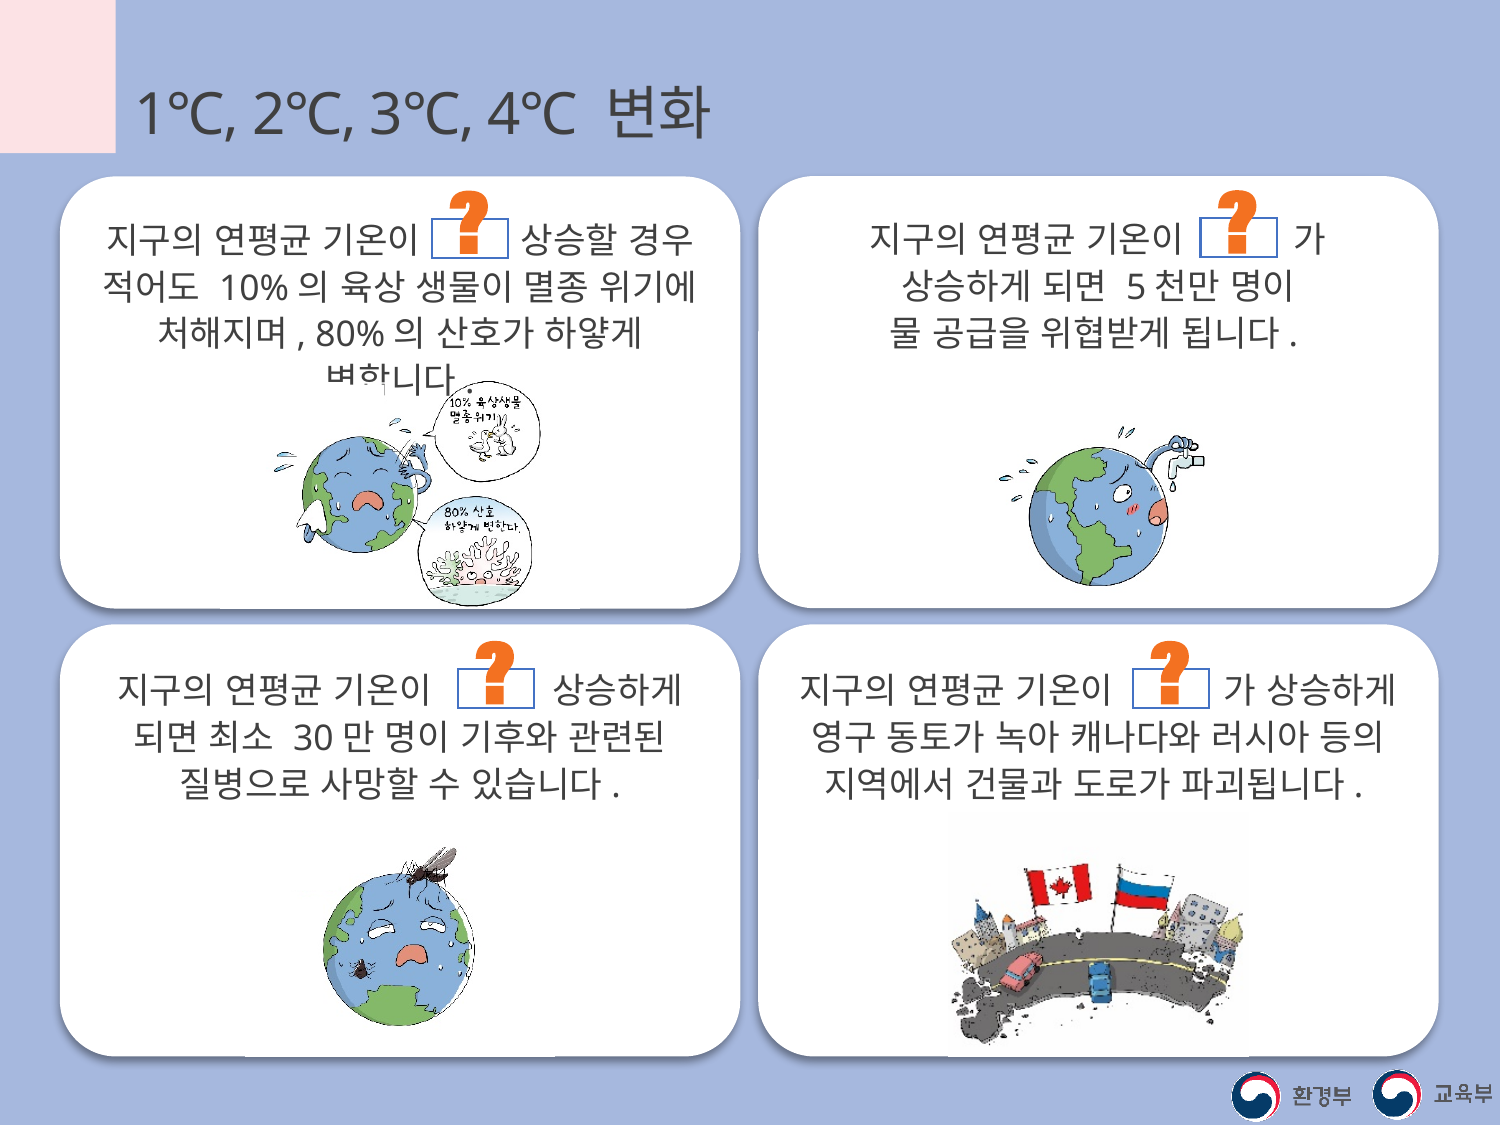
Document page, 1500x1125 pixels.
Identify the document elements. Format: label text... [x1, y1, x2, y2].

picture [1366, 1065, 1500, 1125]
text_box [758, 176, 1439, 609]
text_box 1℃, 2℃, 3℃, 4℃ 변화할 때 생태계 변화 알아보기 [119, 69, 1475, 154]
picture [1225, 1065, 1359, 1125]
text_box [59, 176, 741, 609]
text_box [59, 624, 741, 1057]
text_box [758, 624, 1439, 1057]
